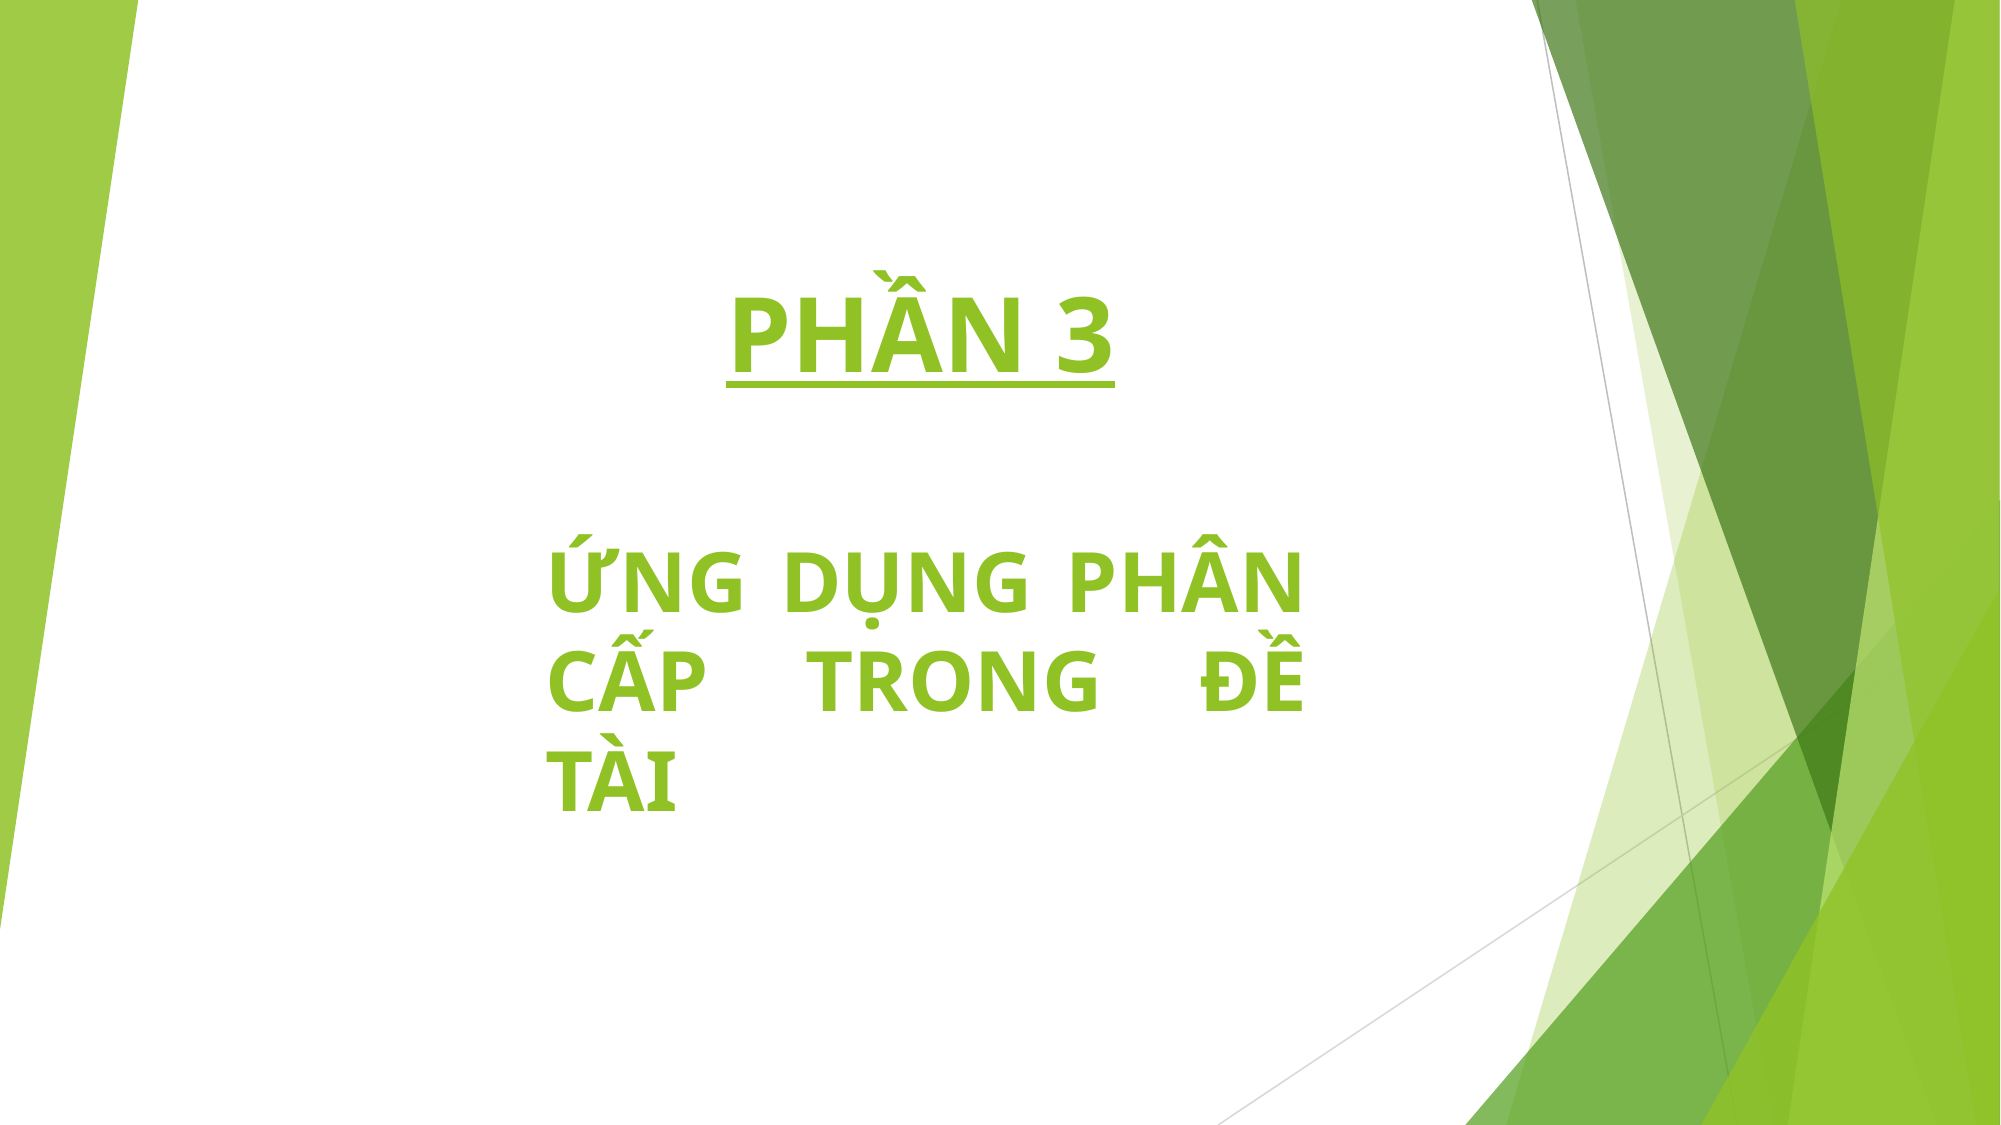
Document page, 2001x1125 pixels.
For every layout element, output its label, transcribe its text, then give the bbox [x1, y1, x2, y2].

text_box PHẦN 3 [711, 261, 1365, 402]
text_box ỨNG DỤNG PHÂN CẤP TRONG ĐỀ TÀI [530, 521, 1323, 837]
